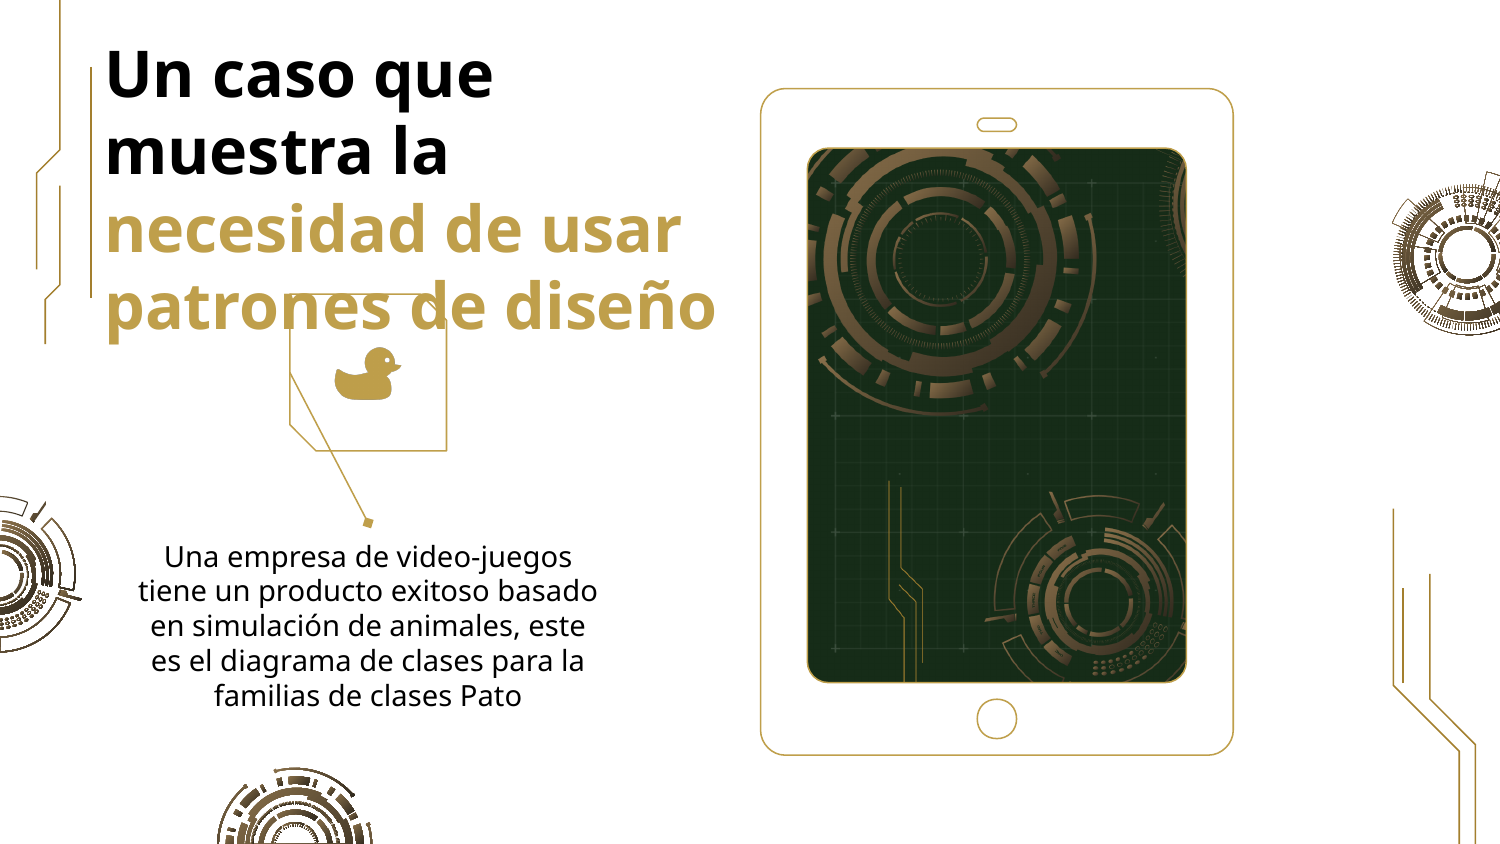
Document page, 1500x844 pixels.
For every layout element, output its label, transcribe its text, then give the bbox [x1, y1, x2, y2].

title Un caso que muestra la necesidad de usar patrones de diseño [89, 17, 761, 275]
text_box [289, 294, 447, 451]
picture [328, 333, 409, 414]
picture [807, 147, 1187, 683]
subtitle Una empresa de video-juegos tiene un producto exitoso basado en simulación de animales, este es el diagrama de clases para la familias de clases Pato [118, 522, 619, 659]
